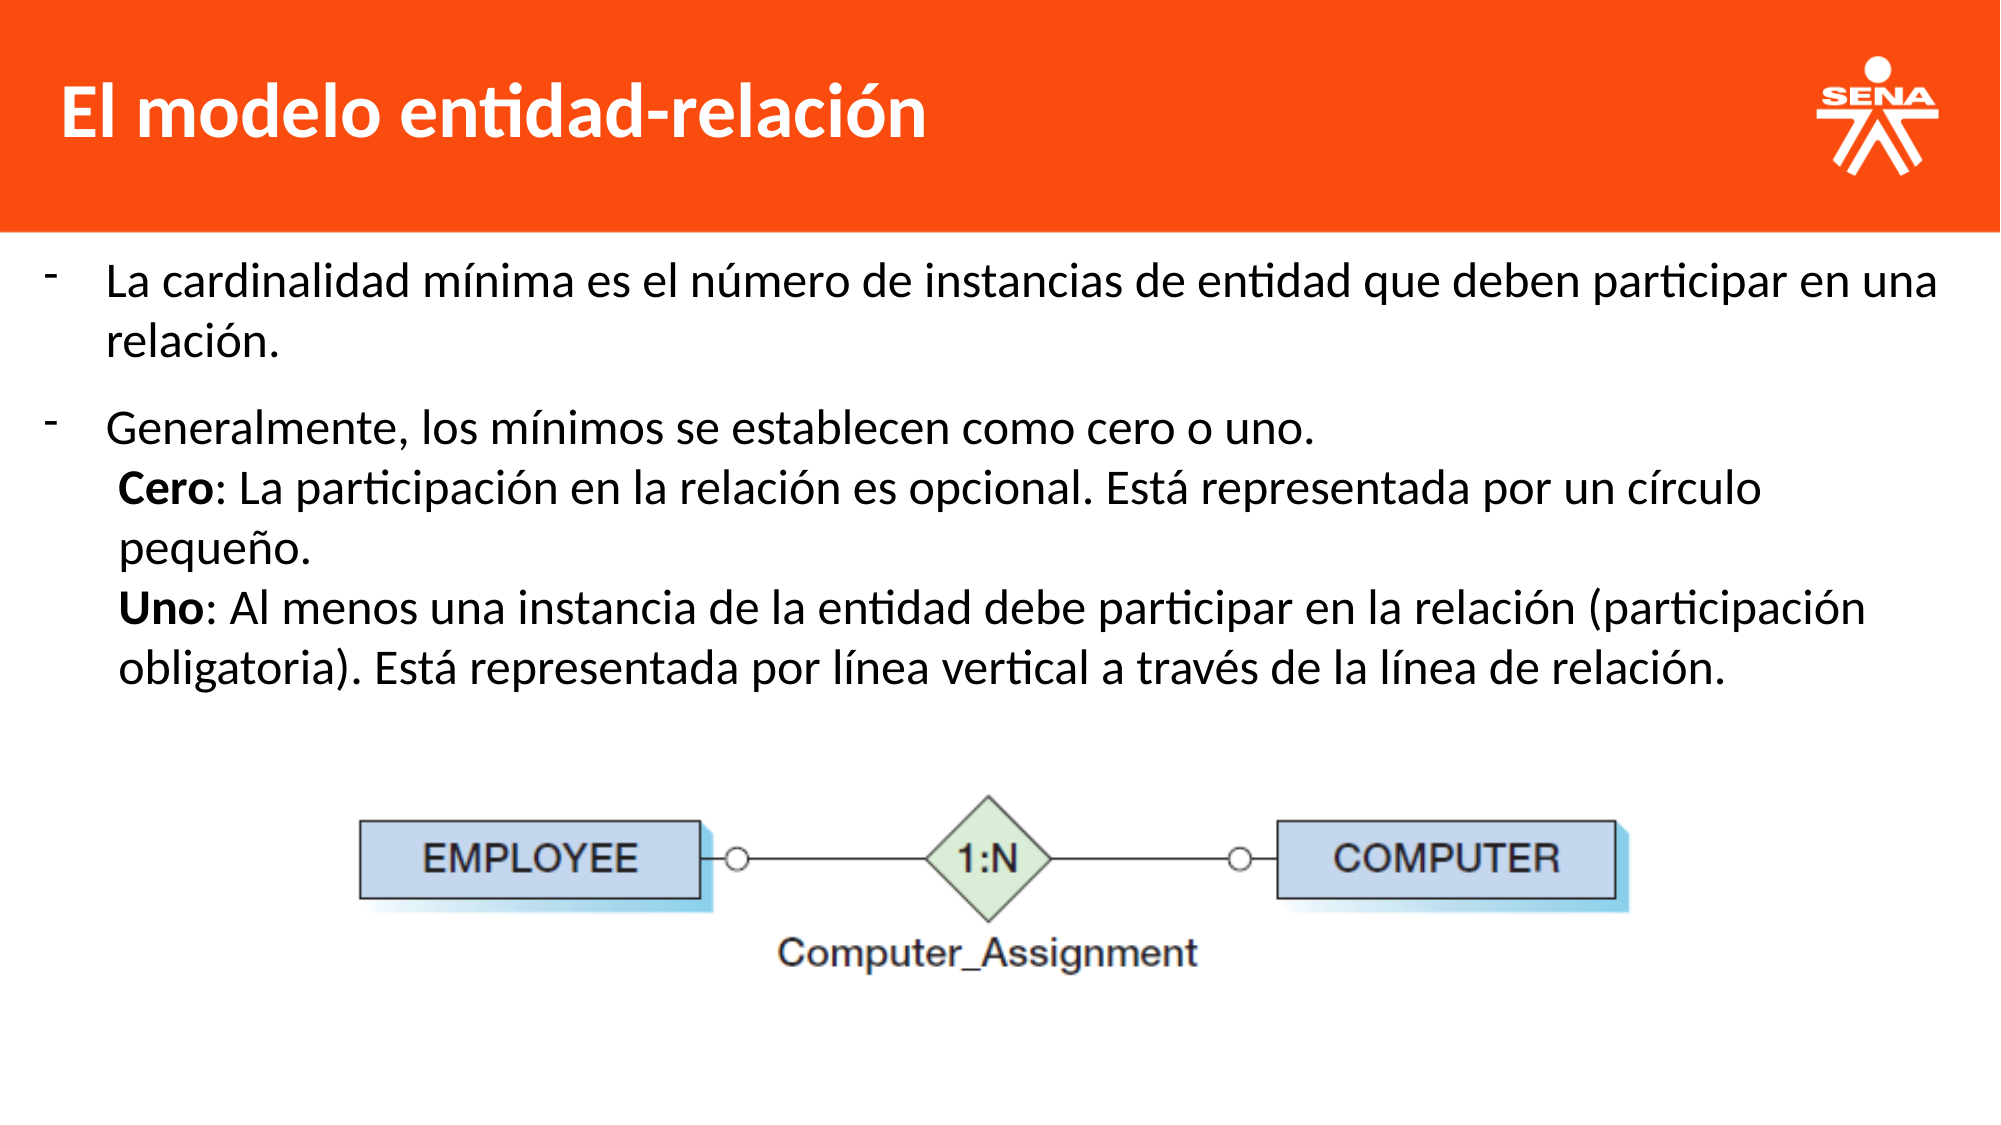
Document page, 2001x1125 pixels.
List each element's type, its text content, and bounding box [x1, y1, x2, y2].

text_box La cardinalidad mínima es el número de instancias de entidad que deben participar en una relación. Generalmente, los mínimos se establecen como cero o uno. Cero: La participación en la relación es opcional. Está representada por un círculo pequeño. Uno: Al menos una instancia de la entidad debe participar en la relación (participación obligatoria). Está representada por línea vertical a través de la línea de relación. [28, 240, 1957, 702]
picture [0, 0, 2000, 1125]
text_box El modelo entidad-relación [28, 52, 1798, 161]
